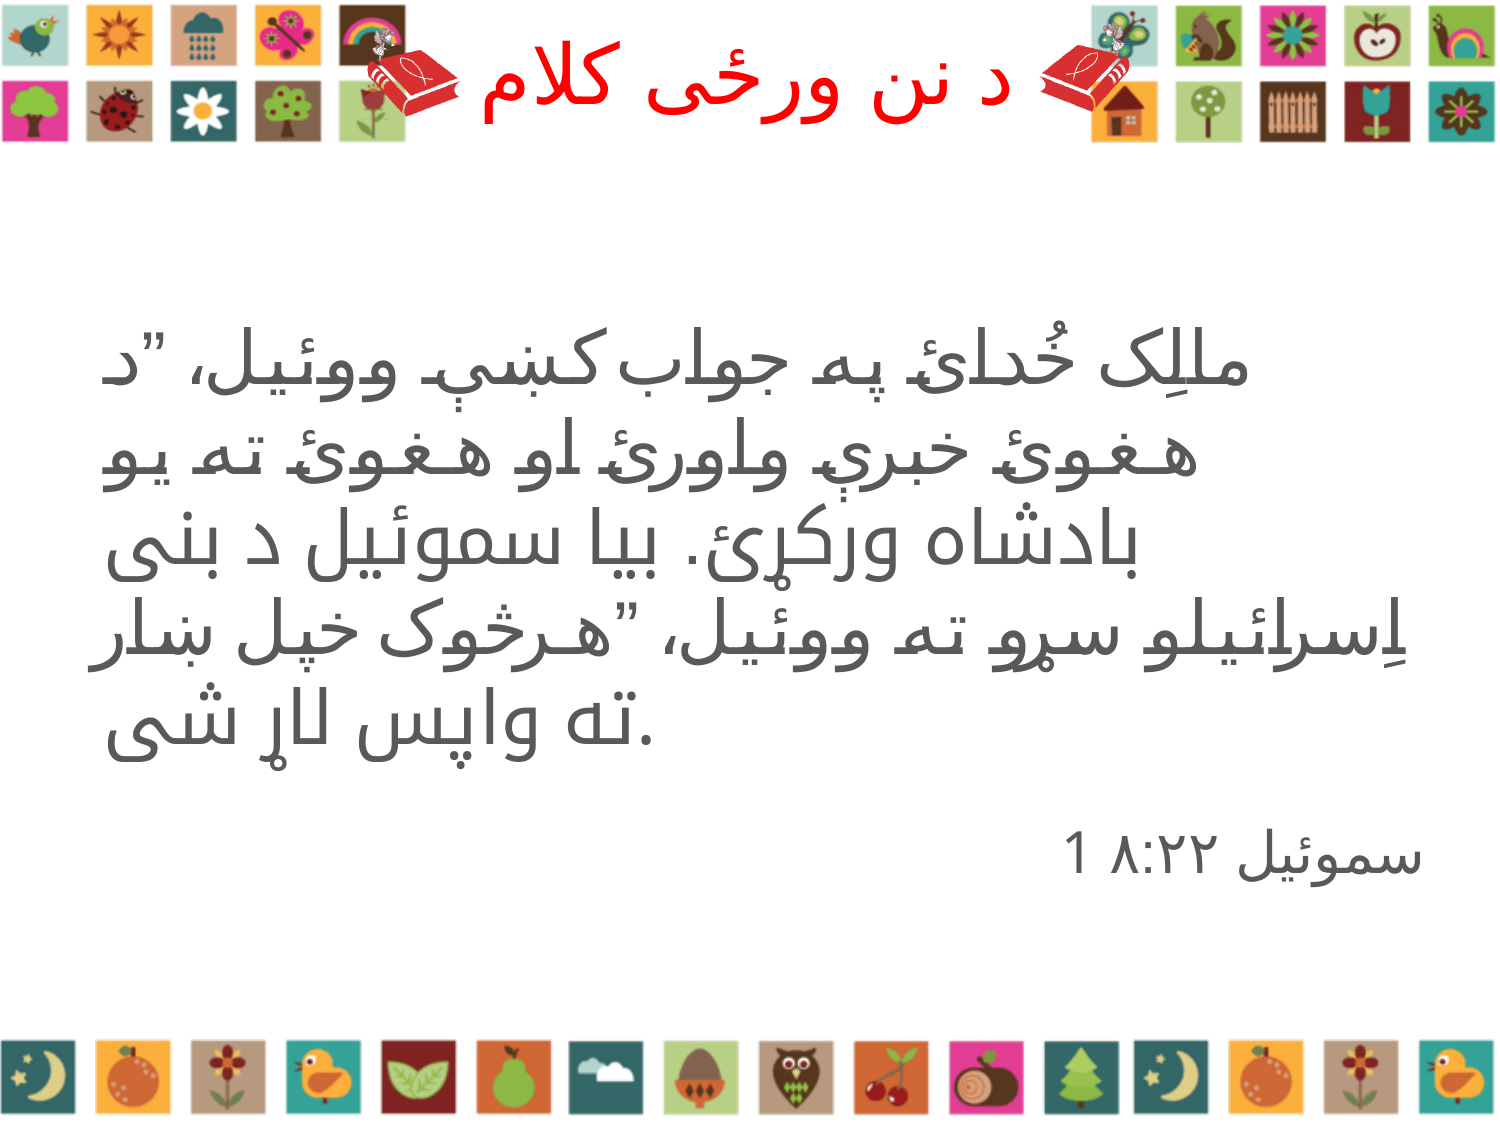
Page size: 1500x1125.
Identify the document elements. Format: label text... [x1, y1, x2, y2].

text_box 1 سموئیل ۸:۲۲ [808, 807, 1441, 893]
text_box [0, 1028, 1500, 1118]
picture [1008, 3, 1500, 150]
picture [0, 3, 492, 150]
text_box مالِک خُدائ په جواب کښې ووئيل، ”د هغوئ خبرې واورئ او هغوئ ته يو بادشاه ورکړئ. بيا سموئيل د بنى اِسرائيلو سړو ته ووئيل، ”هرڅوک خپل ښار ته واپس لاړ شى. [88, 302, 1436, 768]
text_box د نن ورځی کلام [425, 13, 1078, 129]
